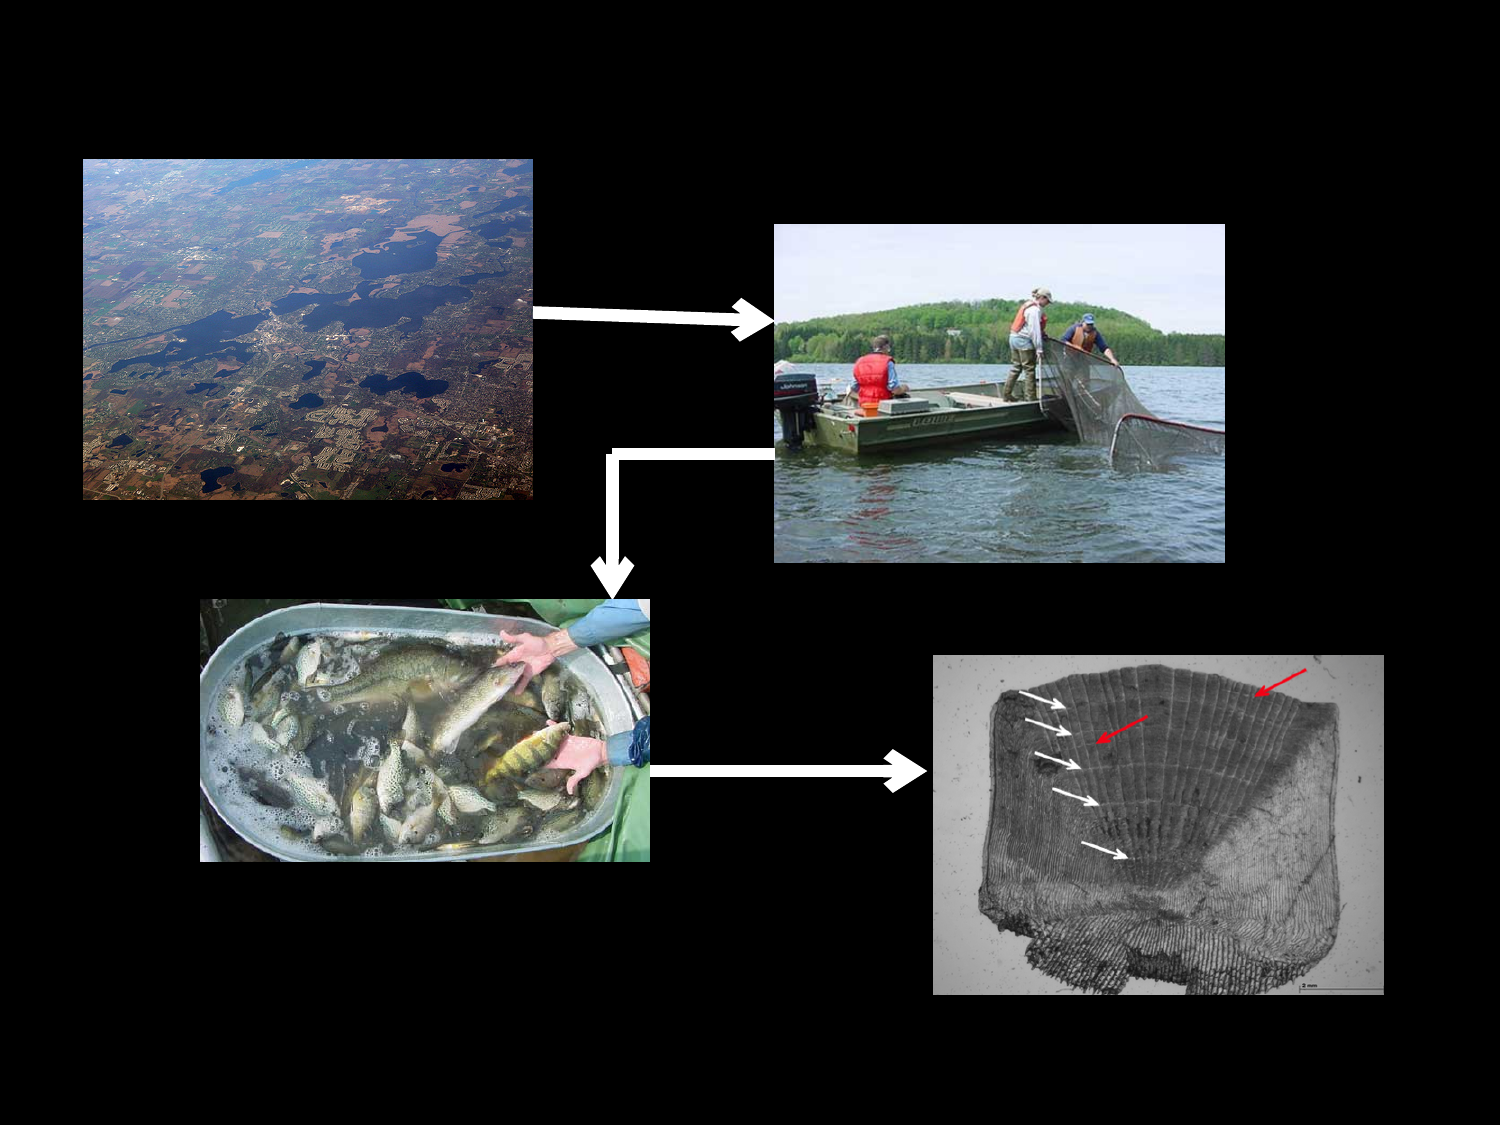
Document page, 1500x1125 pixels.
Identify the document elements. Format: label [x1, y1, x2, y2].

picture [199, 599, 651, 863]
text_box [532, 312, 776, 322]
picture [82, 159, 534, 500]
picture [774, 224, 1226, 563]
picture [933, 655, 1384, 995]
